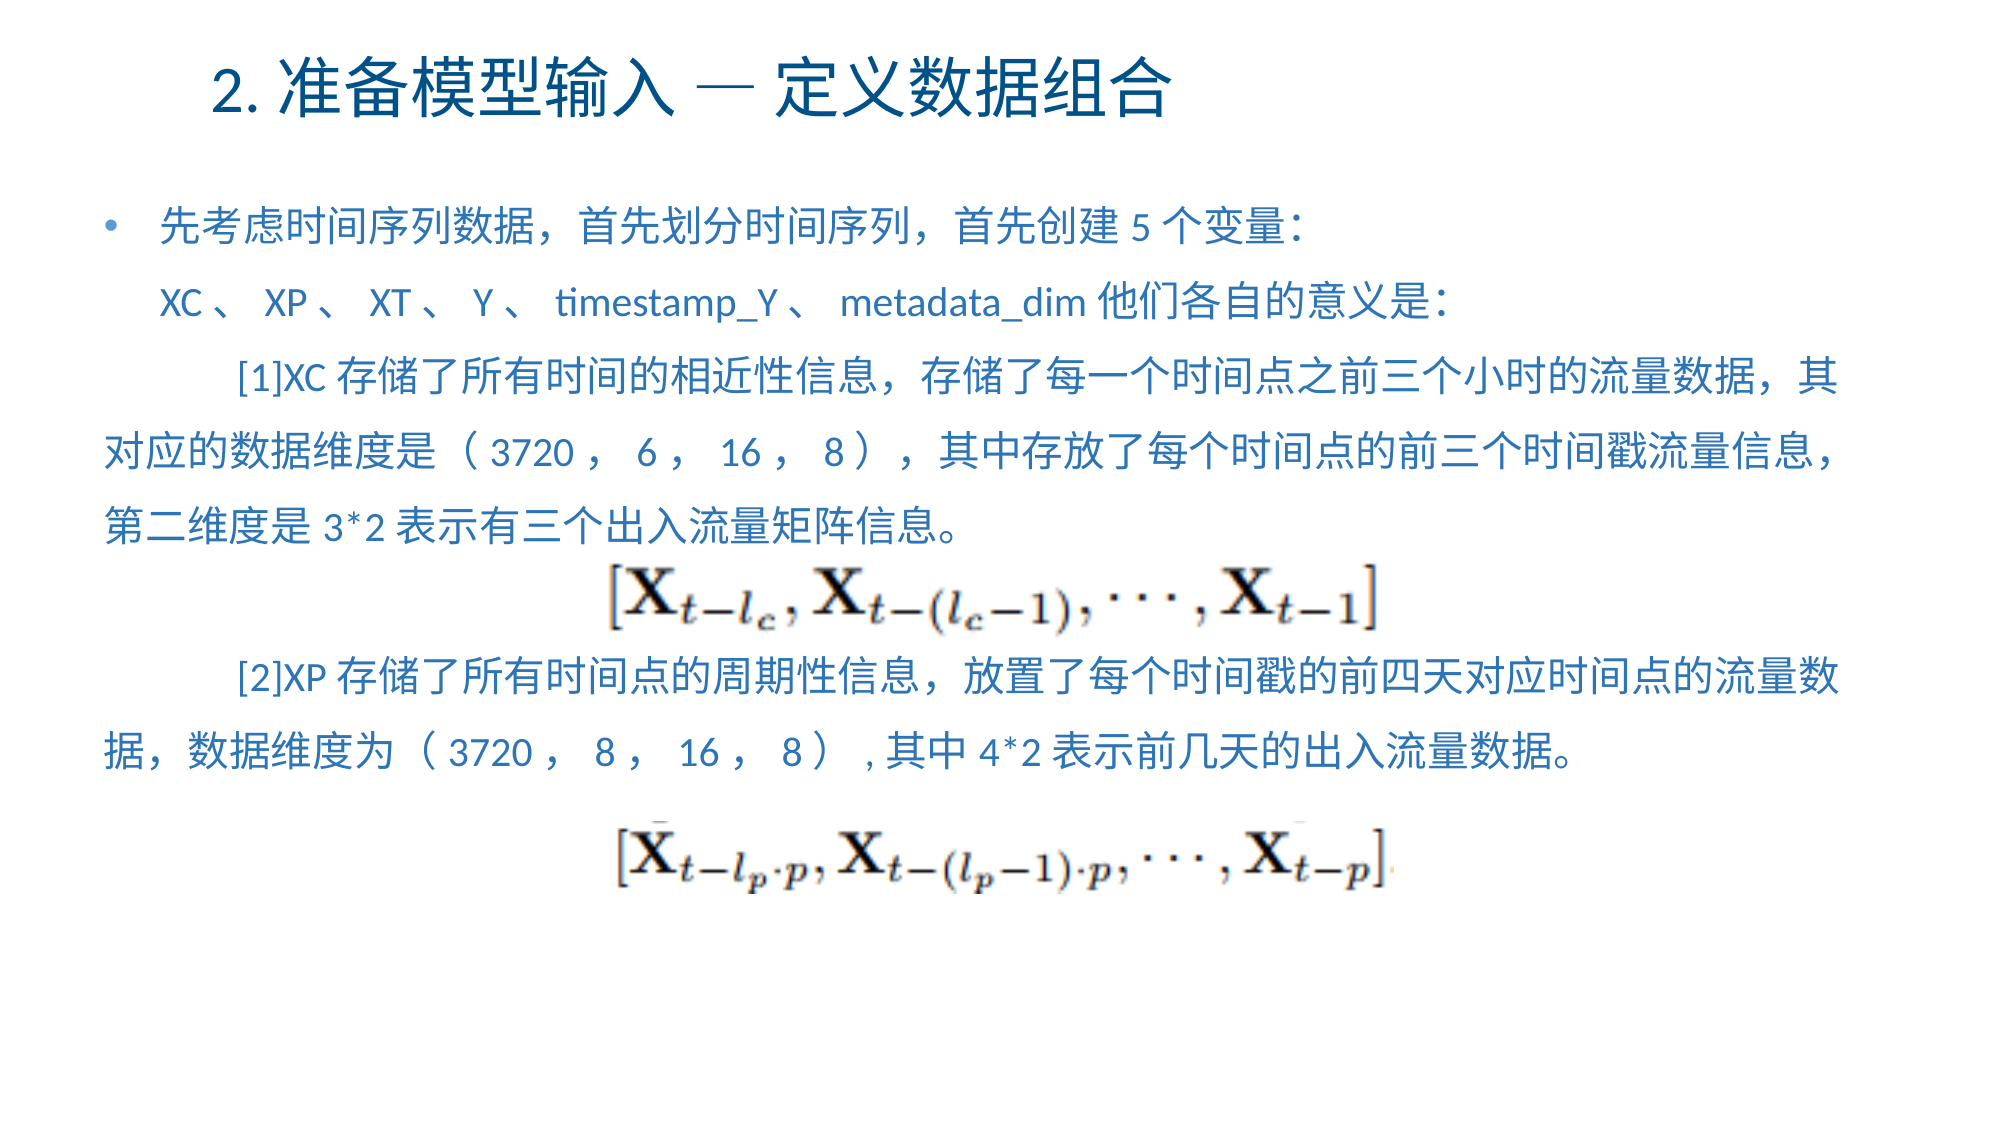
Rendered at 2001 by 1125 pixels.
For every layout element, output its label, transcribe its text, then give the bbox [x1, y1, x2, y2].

picture [605, 821, 1394, 894]
picture [598, 559, 1383, 641]
text_box 先考虑时间序列数据，首先划分时间序列，首先创建5个变量：XC、XP、XT、Y、timestamp_Y、metadata_dim他们各自的意义是： [1]XC存储了所有时间的相近性信息，存储了每一个时间点之前三个小时的流量数据，其对应的数据维度是（3720，6，16，8），其中存放了每个时间点的前三个时间戳流量信息，第二维度是3*2表示有三个出入流量矩阵信息。 [2]XP存储了所有时间点的周期性信息，放置了每个时间戳的前四天对应时间点的流量数据，数据维度为（3720，8，16，8）,其中4*2表示前几天的出入流量数据。 [89, 167, 1893, 783]
text_box 2.准备模型输入 — 定义数据组合 [195, 47, 1249, 118]
